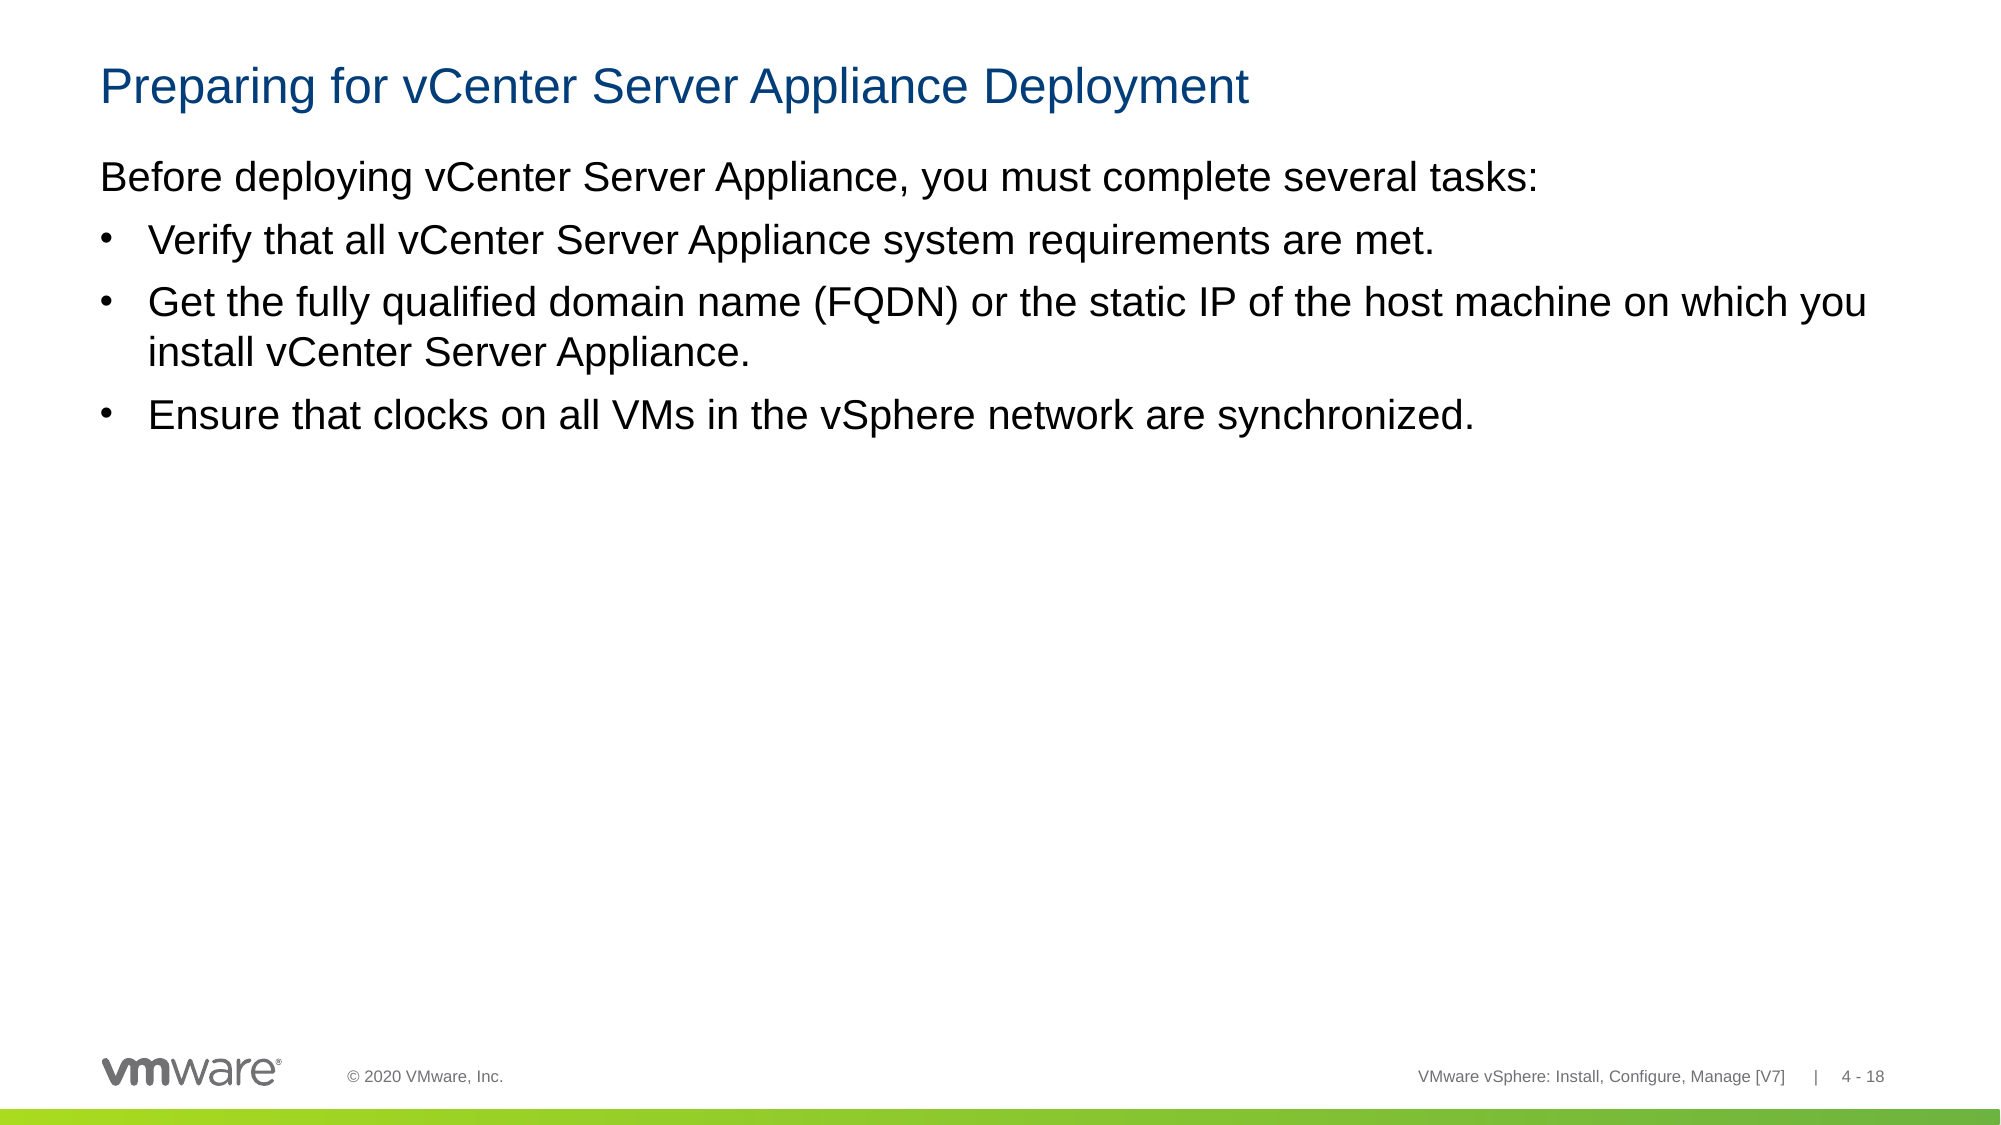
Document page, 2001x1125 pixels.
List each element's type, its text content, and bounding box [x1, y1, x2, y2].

title Preparing for vCenter Server Appliance Deployment [99, 54, 1900, 113]
list Before deploying vCenter Server Appliance, you must complete several tasks: Verify that all vCenter Server Appliance system requirements are met. Get the fully qualified domain name (FQDN) or the static IP of the host machine on which you install vCenter Server Appliance. Ensure that clocks on all VMs in the vSphere network are synchronized. [99, 149, 1900, 1047]
footer VMware vSphere: Install, Configure, Manage [V7] | 4 - 18 [545, 1060, 1900, 1110]
